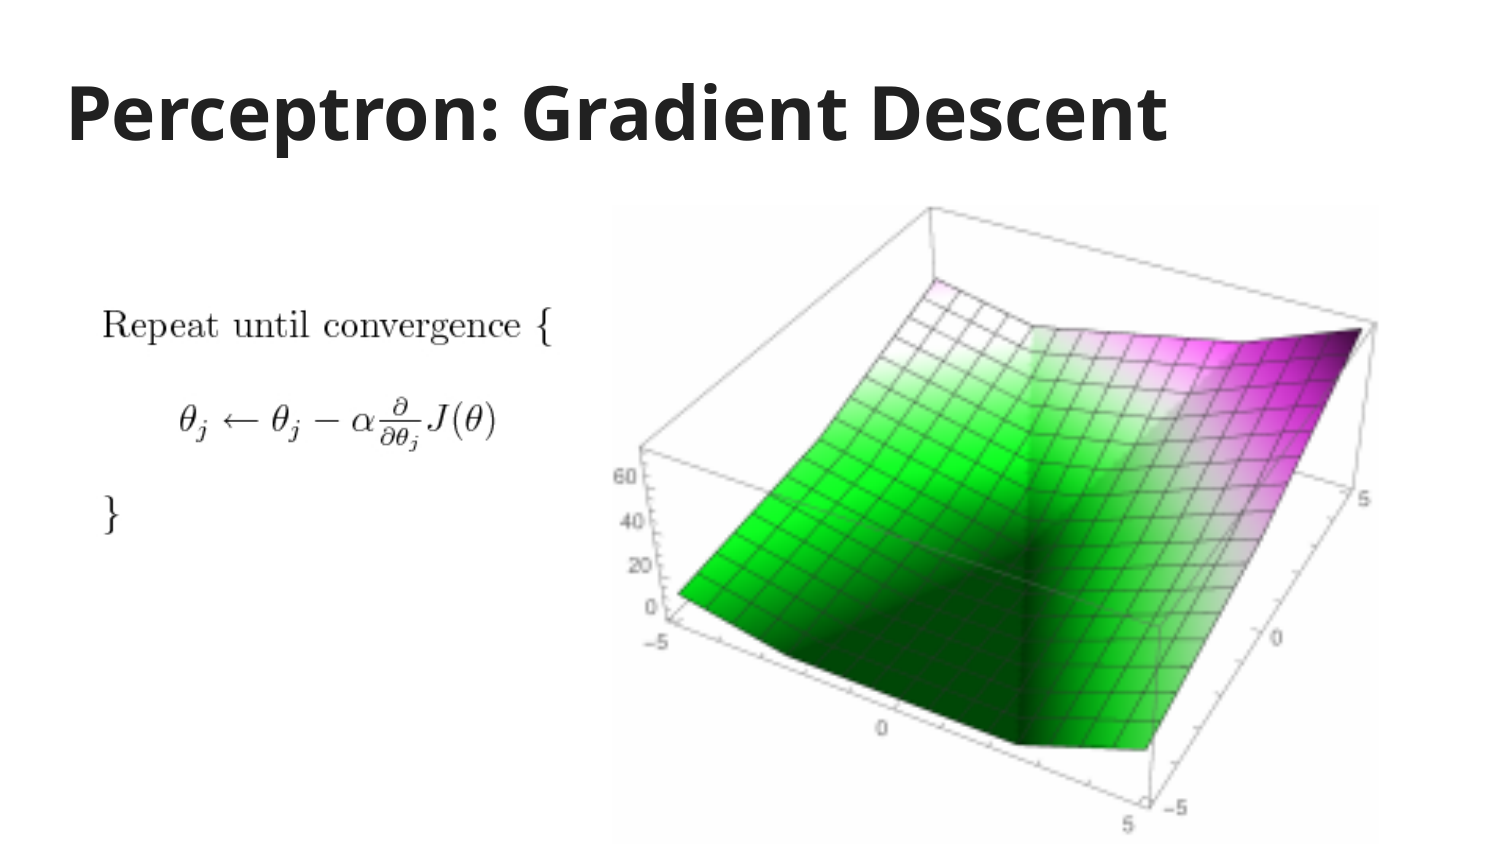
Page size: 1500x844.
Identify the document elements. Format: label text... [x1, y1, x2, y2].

picture [96, 173, 1487, 844]
title Perceptron: Gradient Descent [50, 50, 1451, 174]
